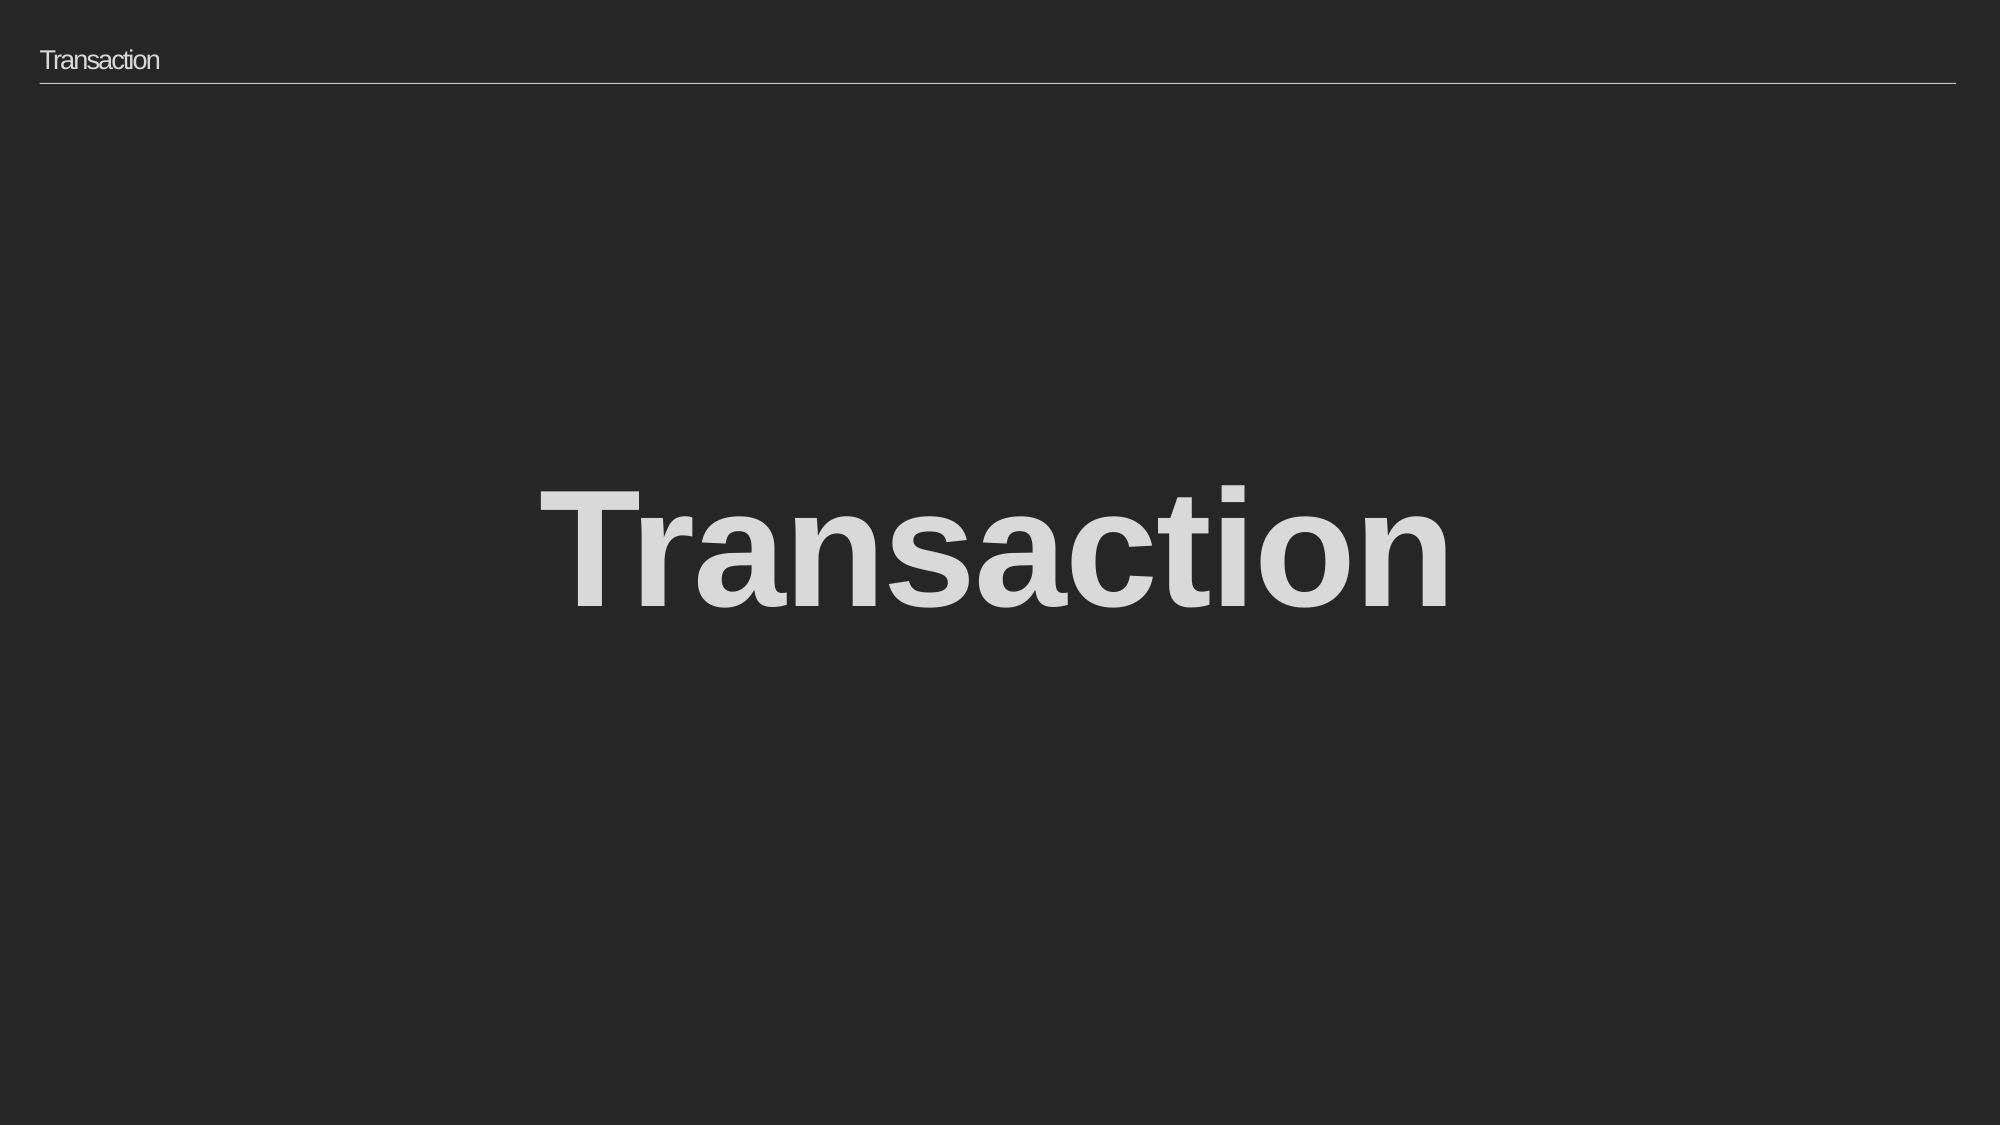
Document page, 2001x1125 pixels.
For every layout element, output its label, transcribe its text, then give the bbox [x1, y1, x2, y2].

title Transaction [39, 31, 1961, 84]
list Transaction [39, 113, 1957, 956]
